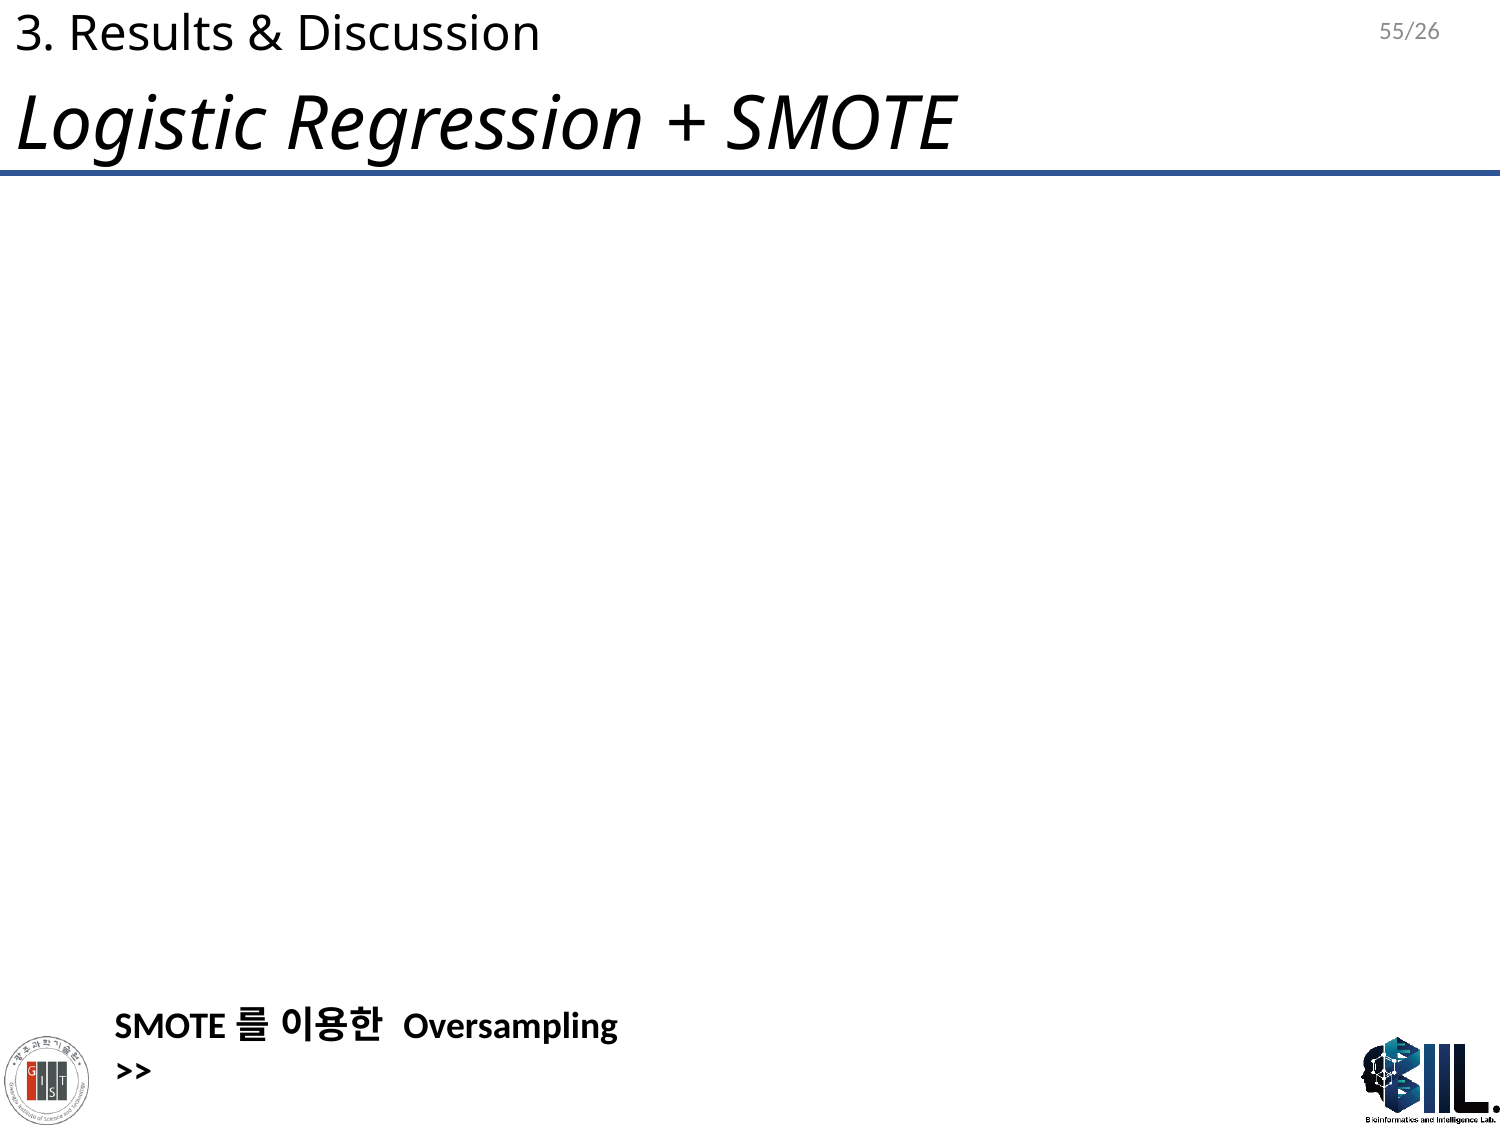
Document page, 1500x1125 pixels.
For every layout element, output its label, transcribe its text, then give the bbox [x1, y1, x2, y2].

title 3. Results & Discussion [0, 0, 602, 68]
text_box SMOTE를 이용한 Oversampling >> [99, 993, 1500, 1099]
text_box Logistic Regression + SMOTE [0, 176, 1500, 183]
picture [1361, 1099, 1500, 1125]
picture [4, 1036, 89, 1125]
text_box Logistic Regression + SMOTE [0, 68, 1500, 170]
slide_number 55/26 [1117, 0, 1455, 60]
